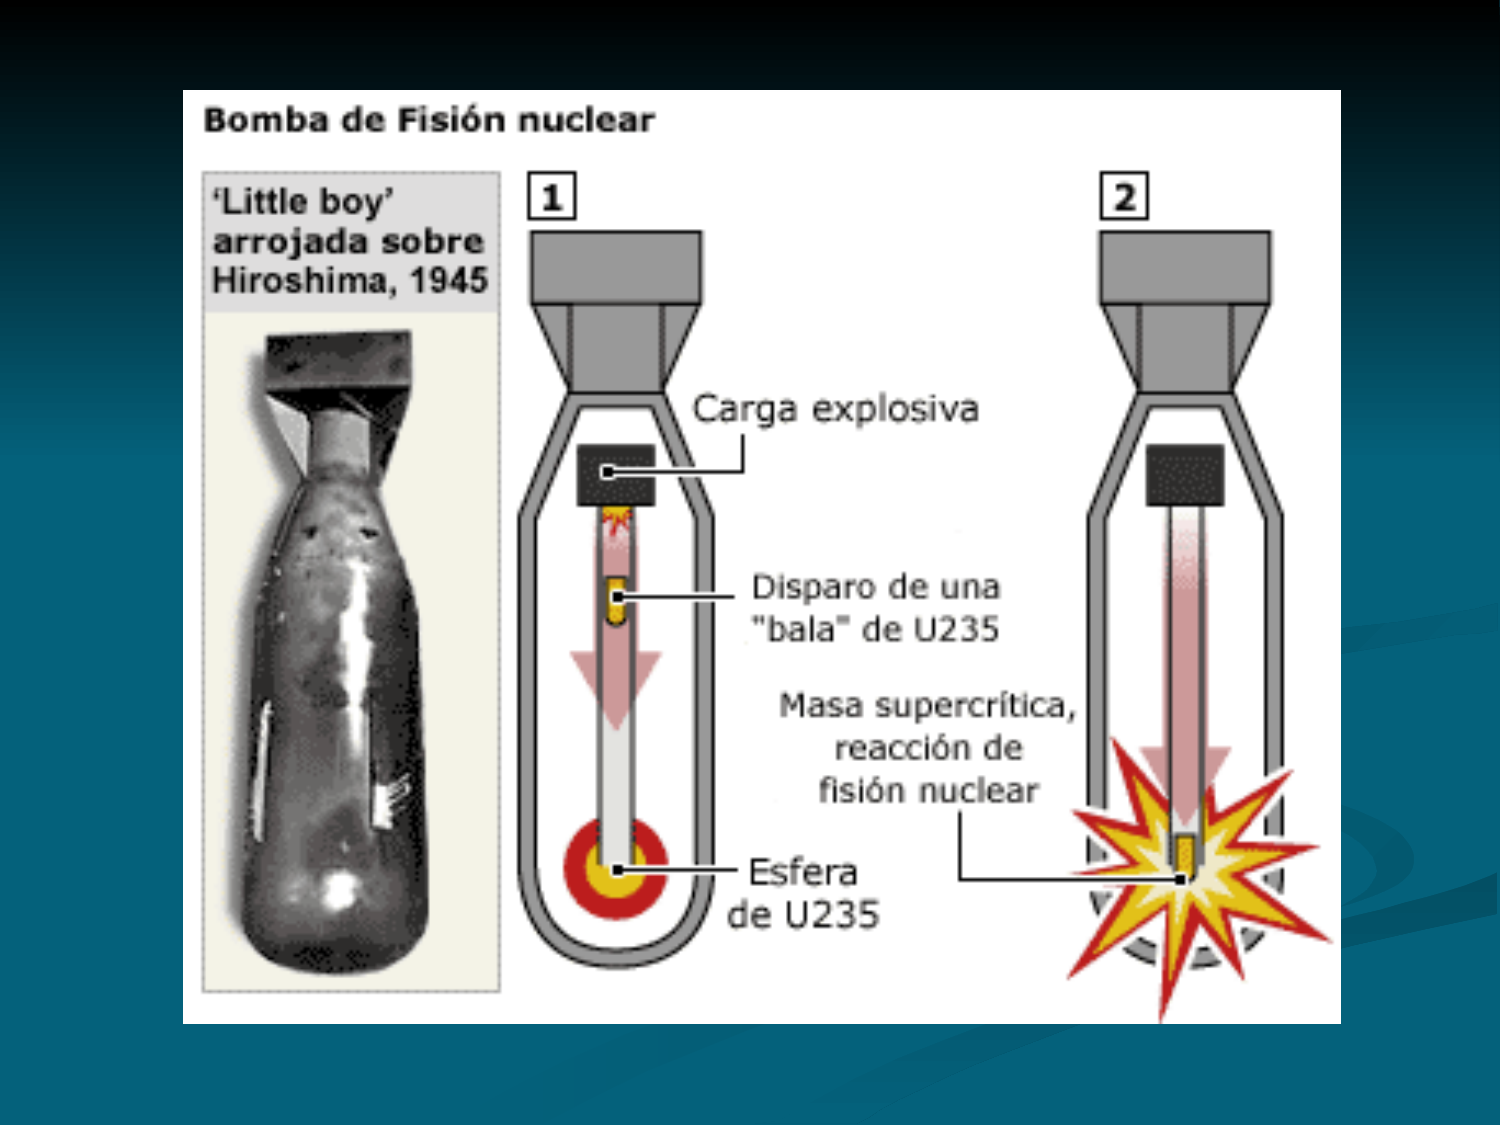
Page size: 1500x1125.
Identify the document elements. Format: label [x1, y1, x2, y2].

picture [182, 89, 1341, 1023]
